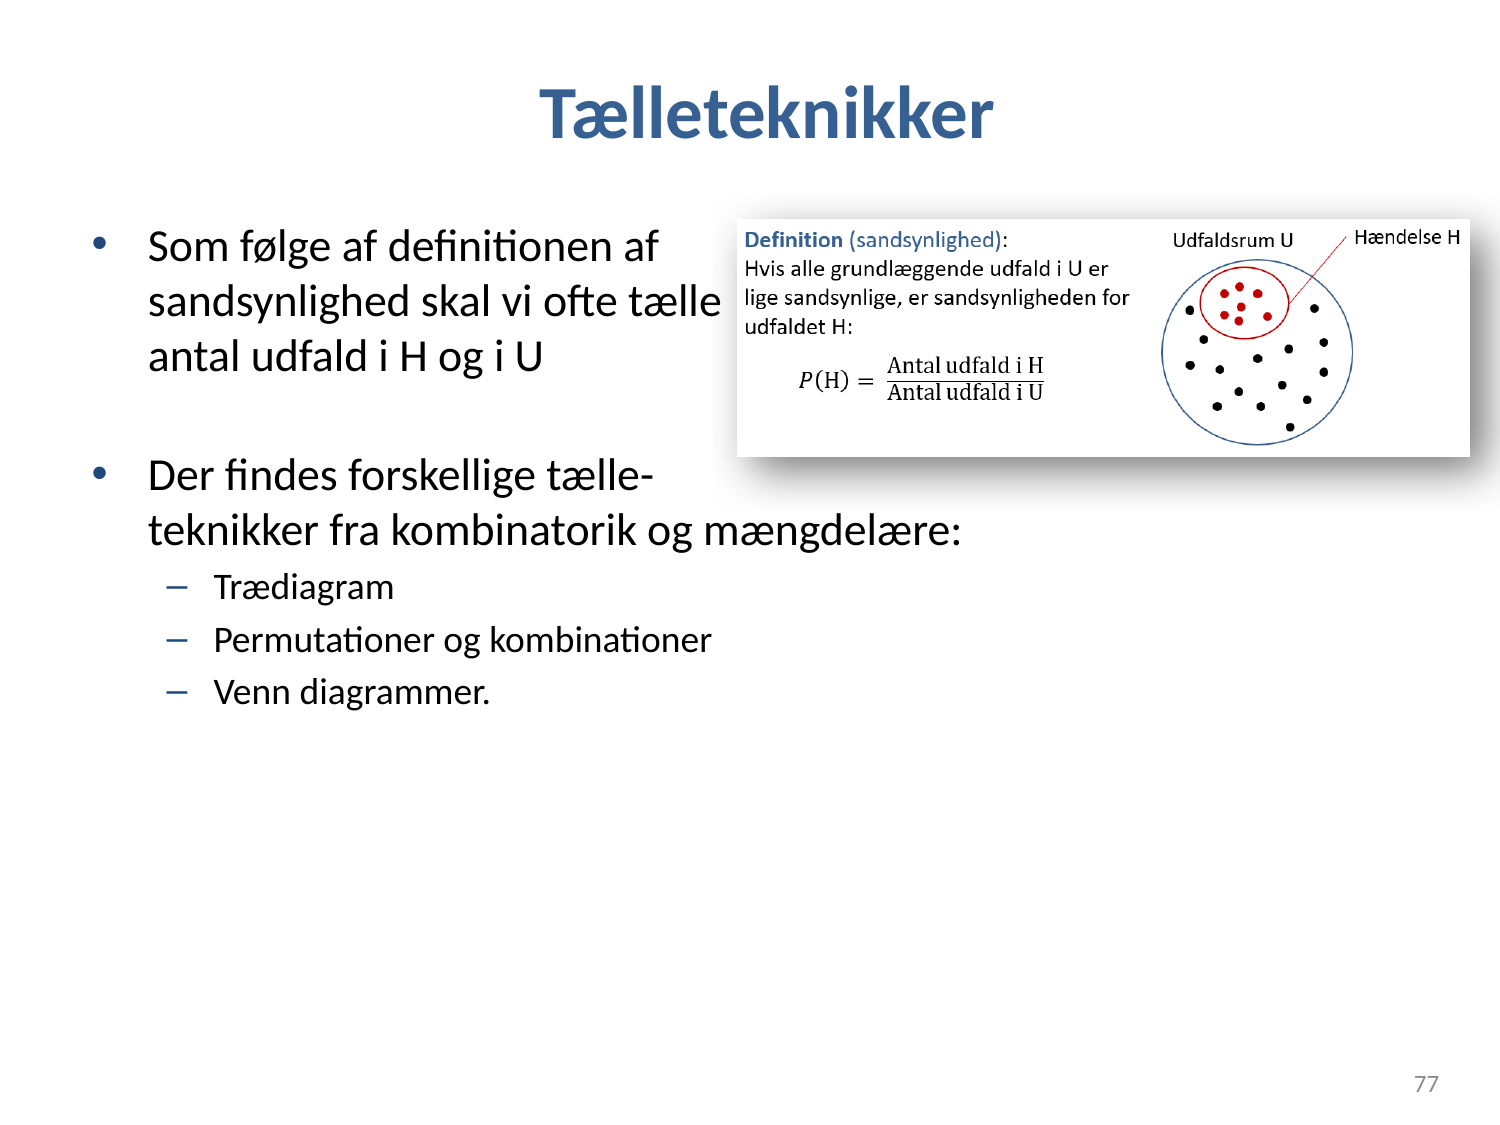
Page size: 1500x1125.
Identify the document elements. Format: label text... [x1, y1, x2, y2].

slide_number 77 [1104, 1058, 1455, 1107]
title Tælleteknikker [76, 45, 1459, 173]
list Som følge af definitionen af sandsynlighed skal vi ofte tælle antal udfald i H og i U Der findes forskellige tælle- teknikker fra kombinatorik og mængdelære: Trædiagram Permutationer og kombinationer Venn diagrammer. [76, 208, 1459, 1106]
picture [736, 219, 1470, 457]
